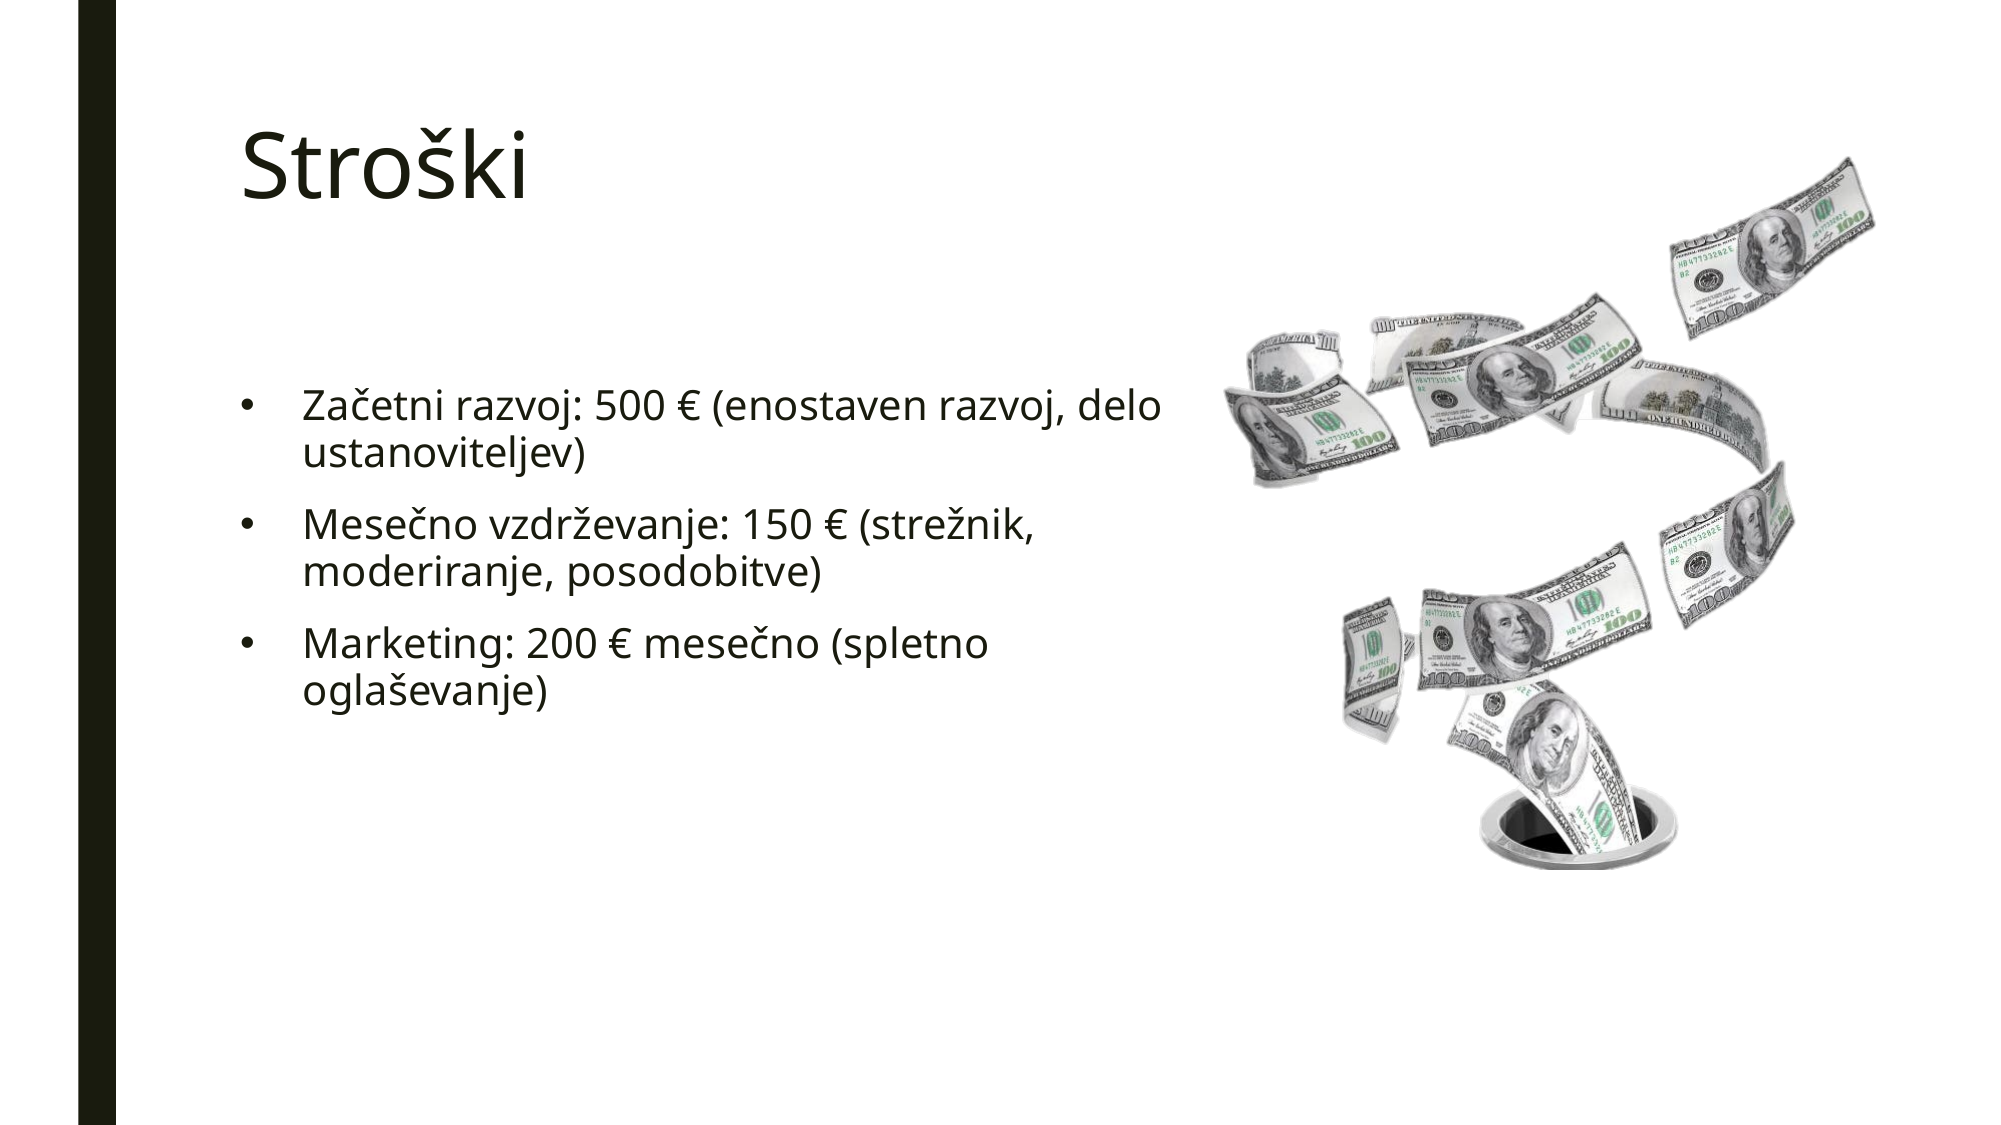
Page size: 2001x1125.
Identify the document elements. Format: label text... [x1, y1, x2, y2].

list Začetni razvoj: 500 € (enostaven razvoj, delo ustanoviteljev) Mesečno vzdrževanje: 150 € (strežnik, moderiranje, posodobitve) Marketing: 200 € mesečno (spletno oglaševanje) [225, 375, 1187, 963]
title Stroški [225, 112, 1800, 357]
picture [1159, 124, 1962, 926]
